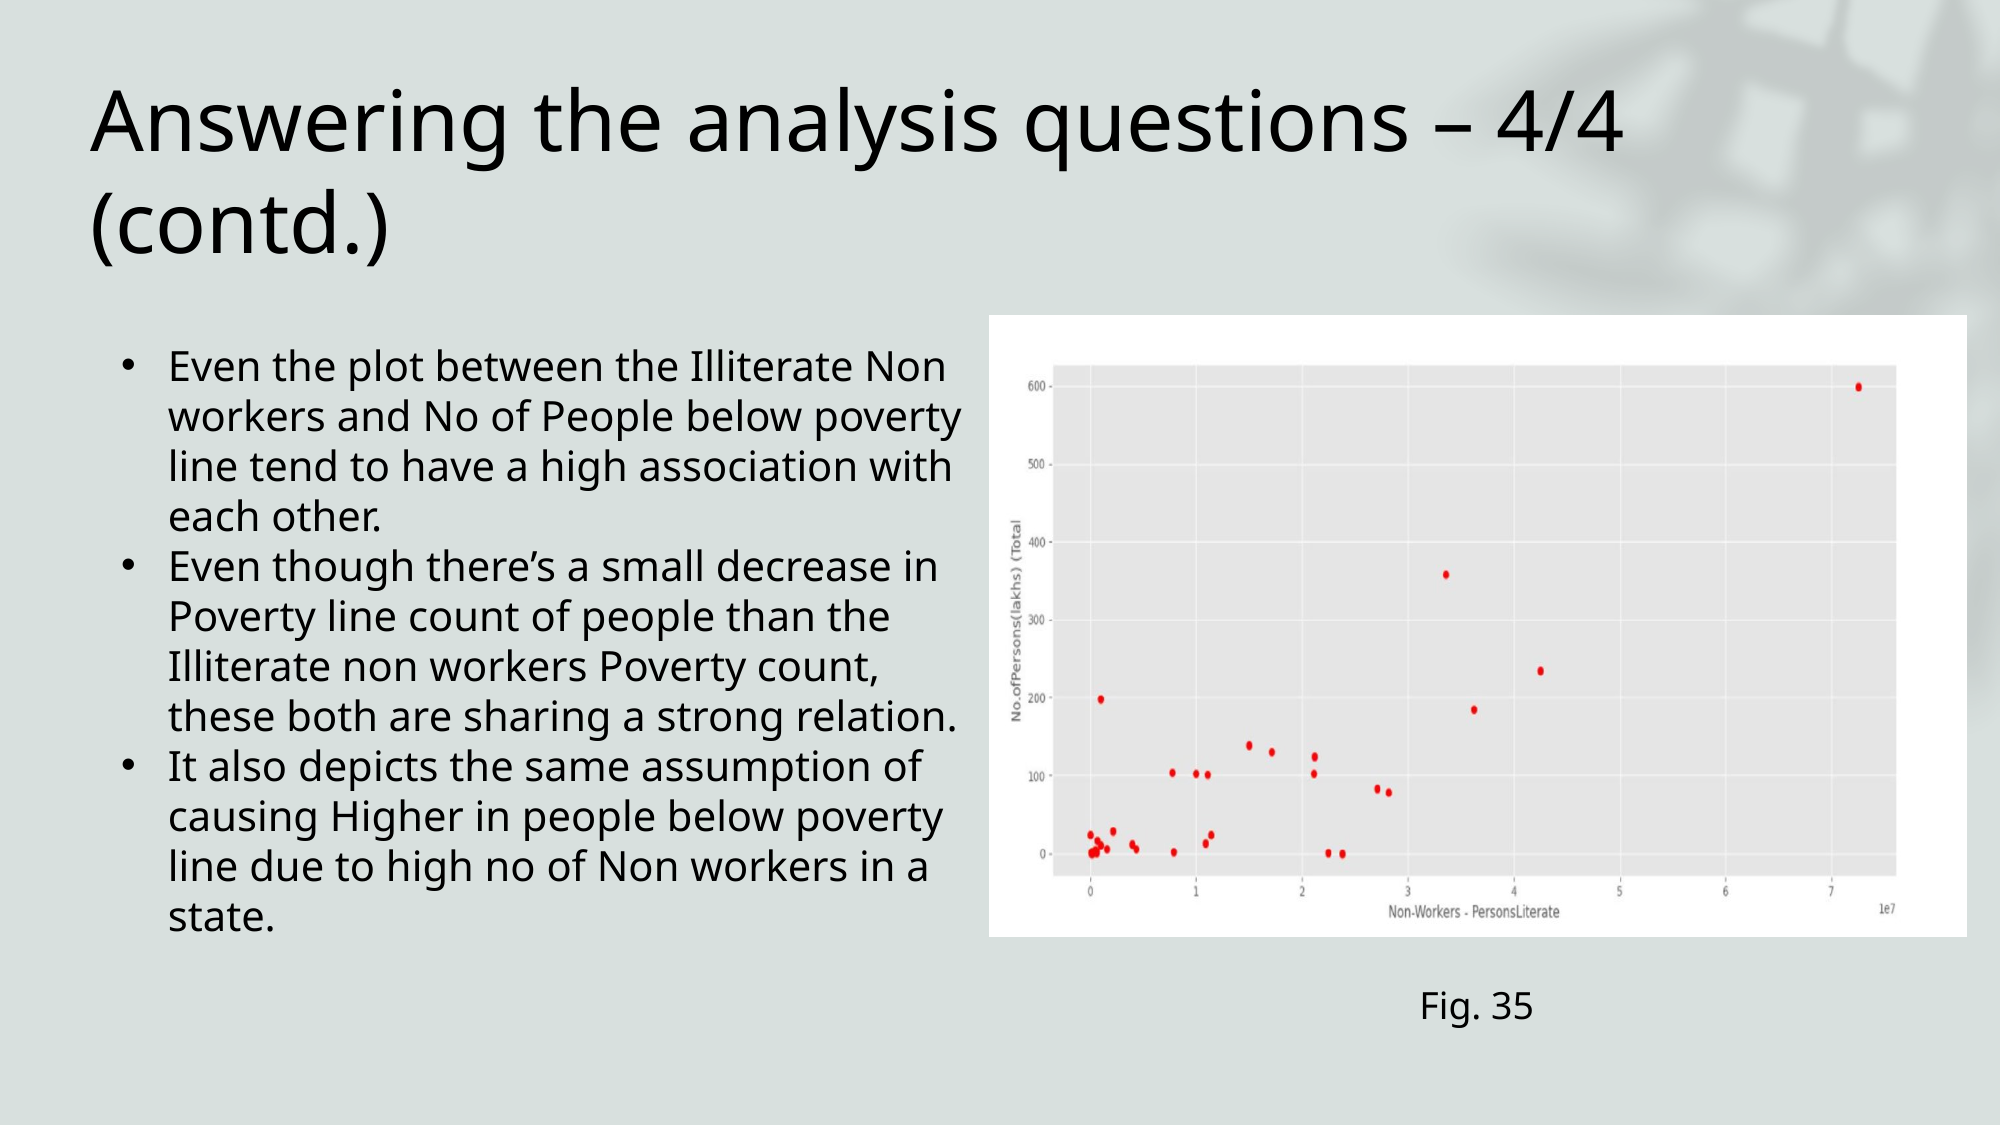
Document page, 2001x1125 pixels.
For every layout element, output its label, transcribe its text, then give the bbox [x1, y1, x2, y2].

text_box Even the plot between the Illiterate Non workers and No of People below poverty line tend to have a high association with each other. Even though there’s a small decrease in Poverty line count of people than the Illiterate non workers Poverty count, these both are sharing a strong relation. It also depicts the same assumption of causing Higher in people below poverty line due to high no of Non workers in a state. [106, 332, 989, 998]
text_box Fig. 35 [1404, 974, 2000, 1035]
picture [988, 315, 1967, 937]
title Answering the analysis questions – 4/4 (contd.) [75, 60, 1863, 278]
